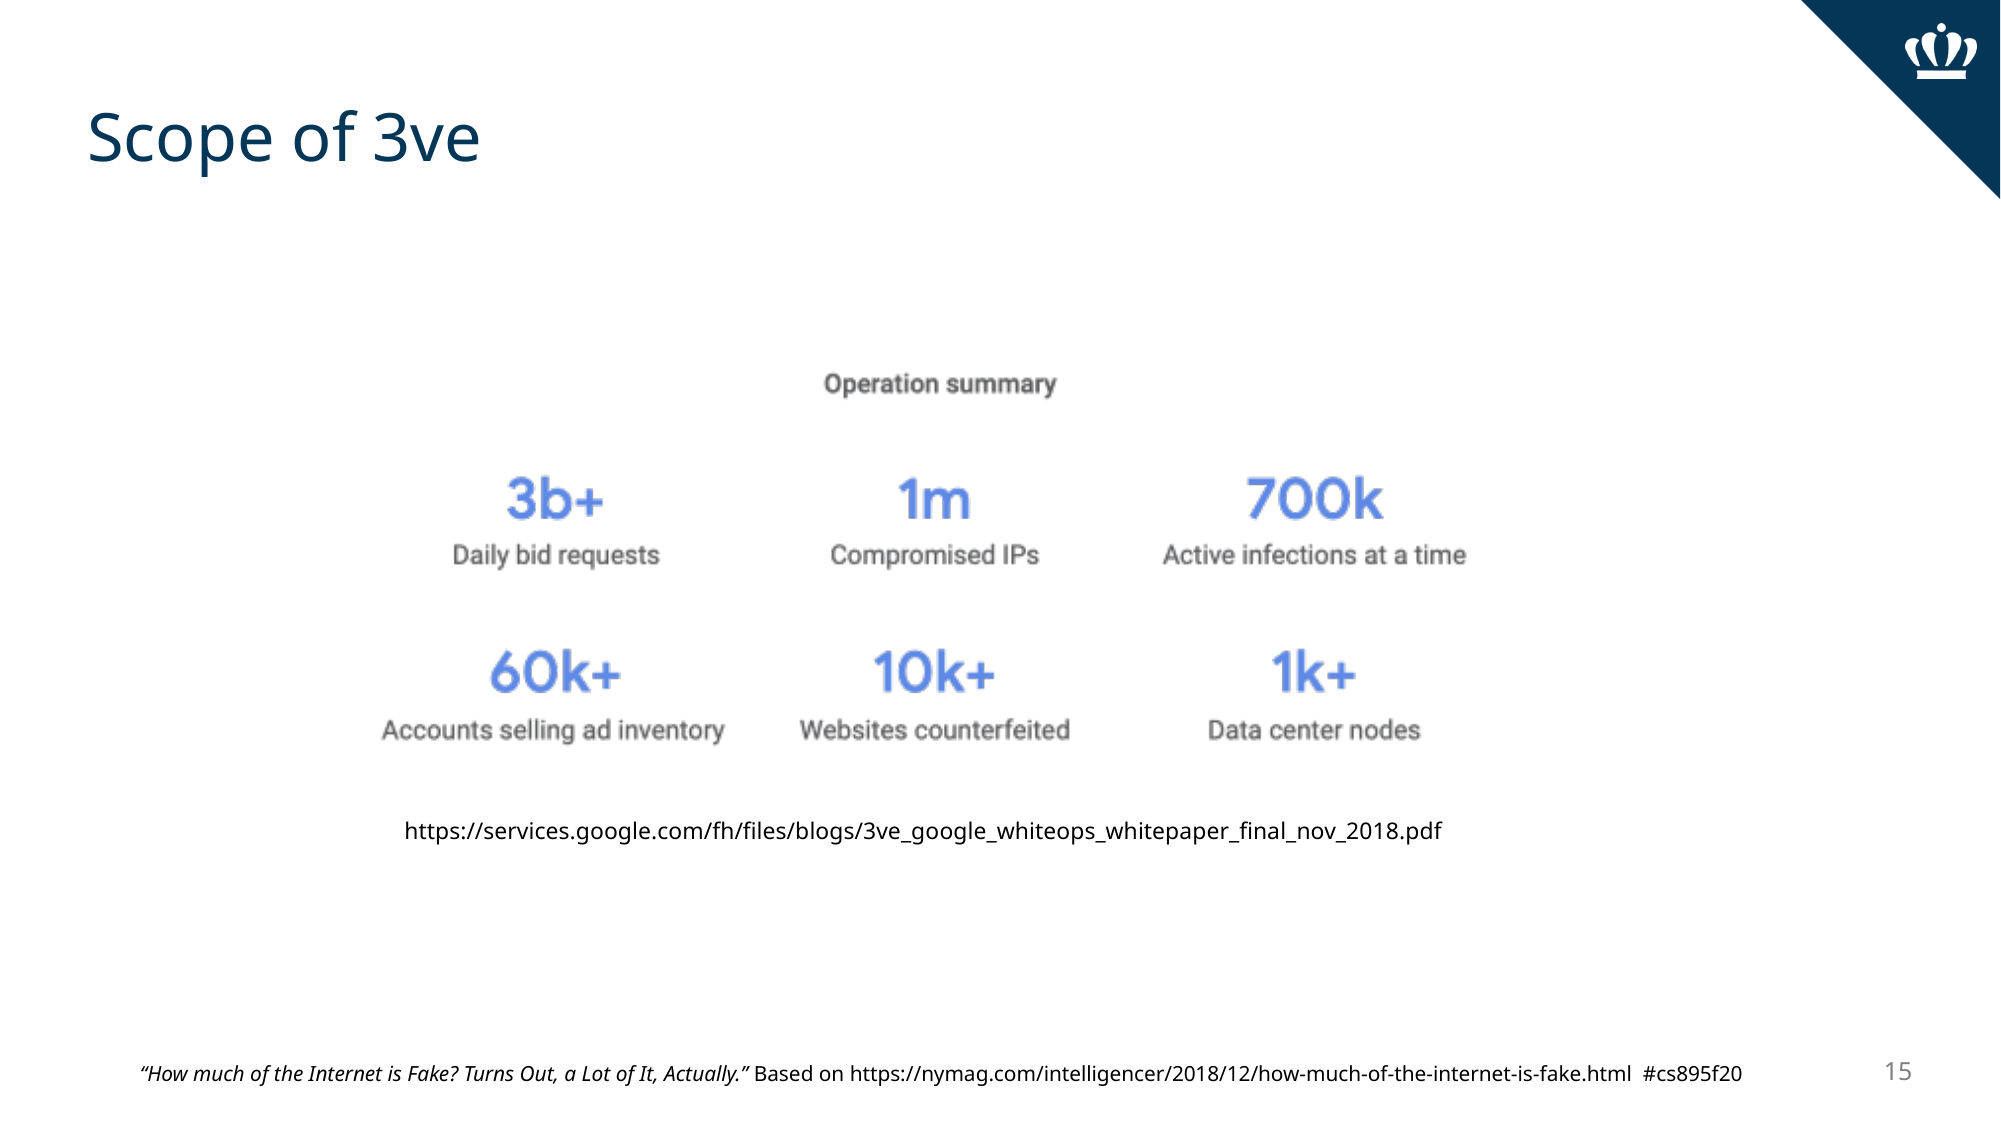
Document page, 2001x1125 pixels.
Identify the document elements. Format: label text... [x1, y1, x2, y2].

picture [270, 323, 1612, 802]
text_box https://services.google.com/fh/files/blogs/3ve_google_whiteops_whitepaper_final_nov_2018.pdf [389, 811, 1509, 898]
text_box “How much of the Internet is Fake? Turns Out, a Lot of It, Actually.” Based on https://nymag.com/intelligencer/2018/12/how-much-of-the-internet-is-fake.html #cs895f20 [0, 1045, 1883, 1106]
slide_number ‹#› [1477, 1042, 1928, 1103]
title Scope of 3ve [72, 59, 1928, 220]
picture [1905, 23, 1977, 79]
